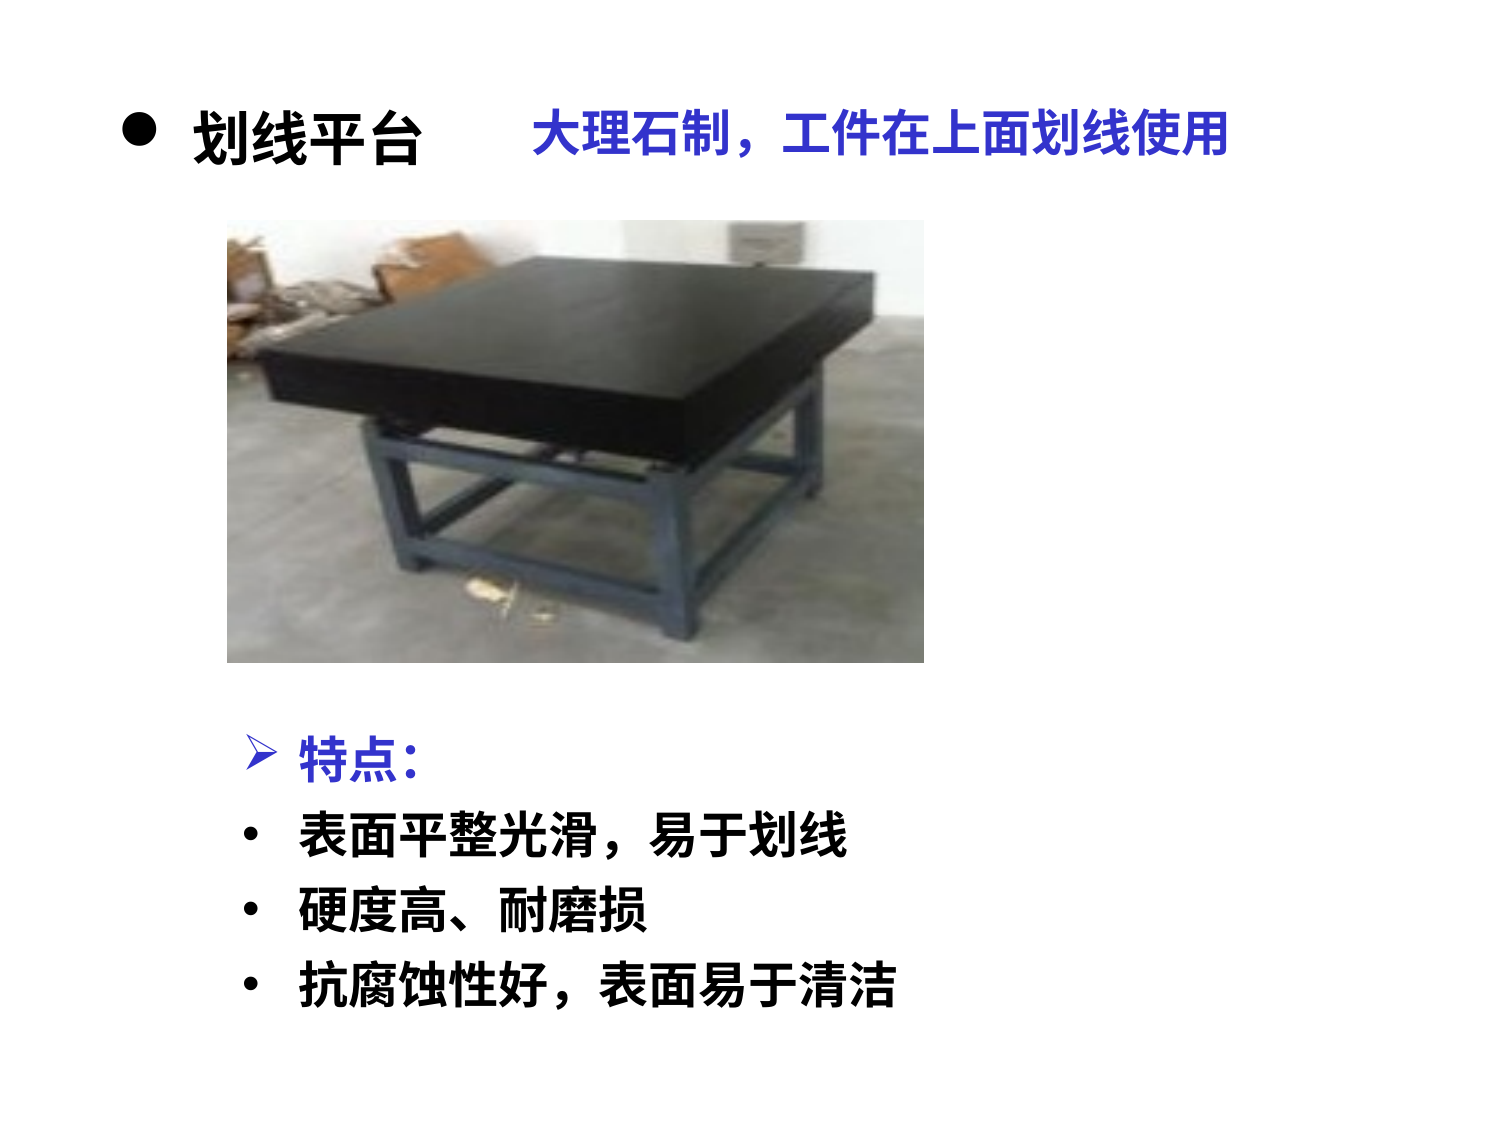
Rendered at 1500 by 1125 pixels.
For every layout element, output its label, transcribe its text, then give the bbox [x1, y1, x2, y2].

text_box 特点： 表面平整光滑，易于划线 硬度高、耐磨损 抗腐蚀性好，表面易于清洁 [227, 706, 978, 1021]
text_box 划线平台 [102, 94, 441, 180]
picture [227, 220, 924, 663]
text_box 大理石制，工件在上面划线使用 [516, 94, 1246, 170]
